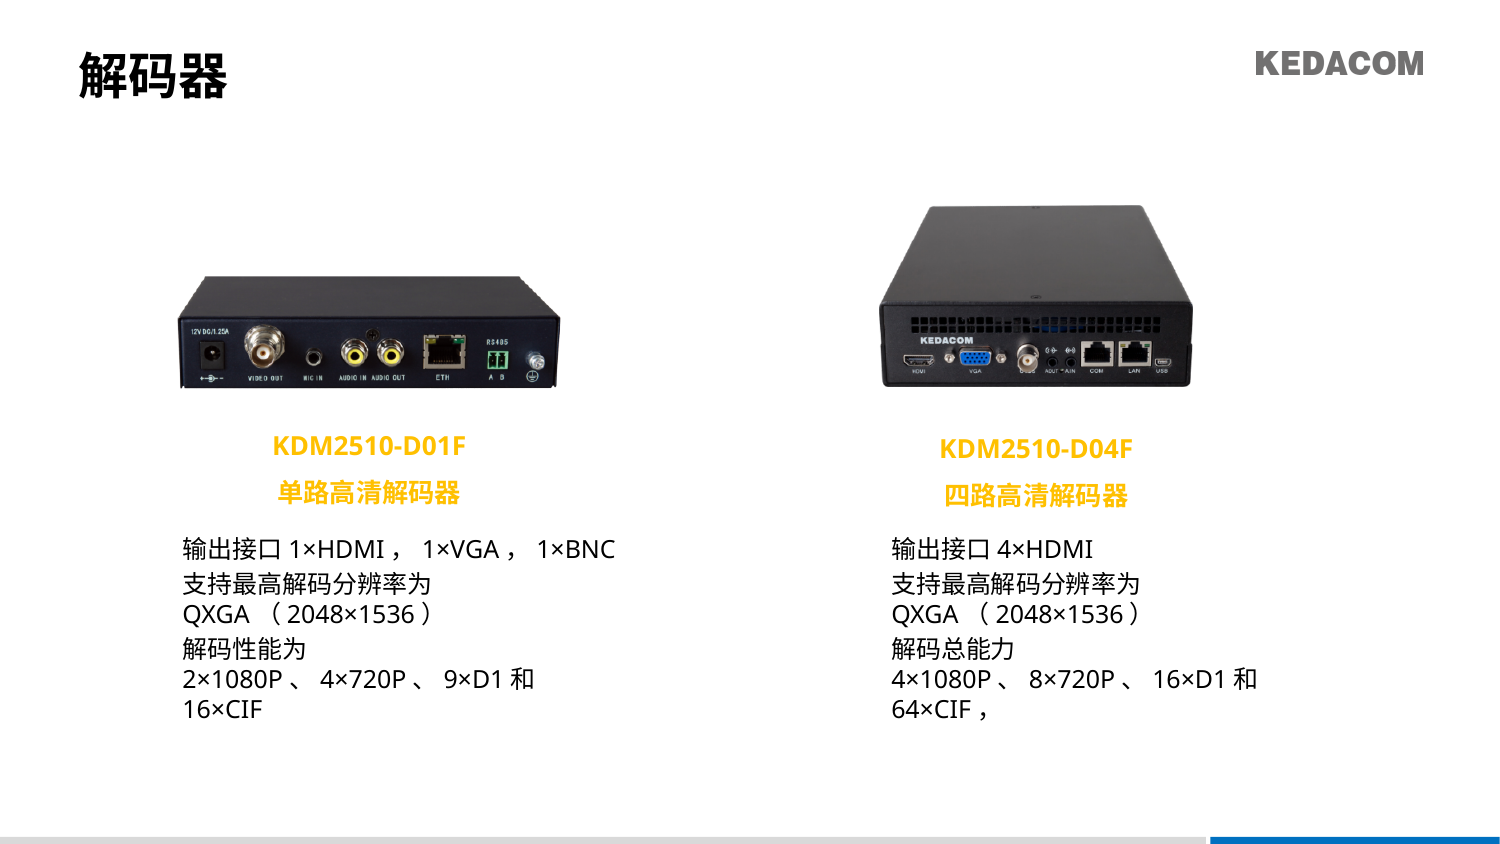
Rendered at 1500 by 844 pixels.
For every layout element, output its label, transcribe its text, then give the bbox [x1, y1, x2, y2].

text_box 输出接口4×HDMI 支持最高解码分辨率为QXGA（2048×1536） 解码总能力4×1080P、8×720P、16×D1和64×CIF， [879, 528, 1329, 729]
picture [1256, 51, 1423, 75]
picture [177, 276, 562, 390]
title 解码器 [63, 43, 1116, 105]
picture [879, 205, 1193, 387]
text_box KDM2510-D01F 单路高清解码器 [227, 406, 511, 516]
text_box KDM2510-D04F 四路高清解码器 [915, 408, 1157, 518]
list 输出接口1×HDMI，1×VGA，1×BNC 支持最高解码分辨率为QXGA（2048×1536） 解码性能为2×1080P、4×720P、9×D1和16×CIF [171, 528, 632, 704]
